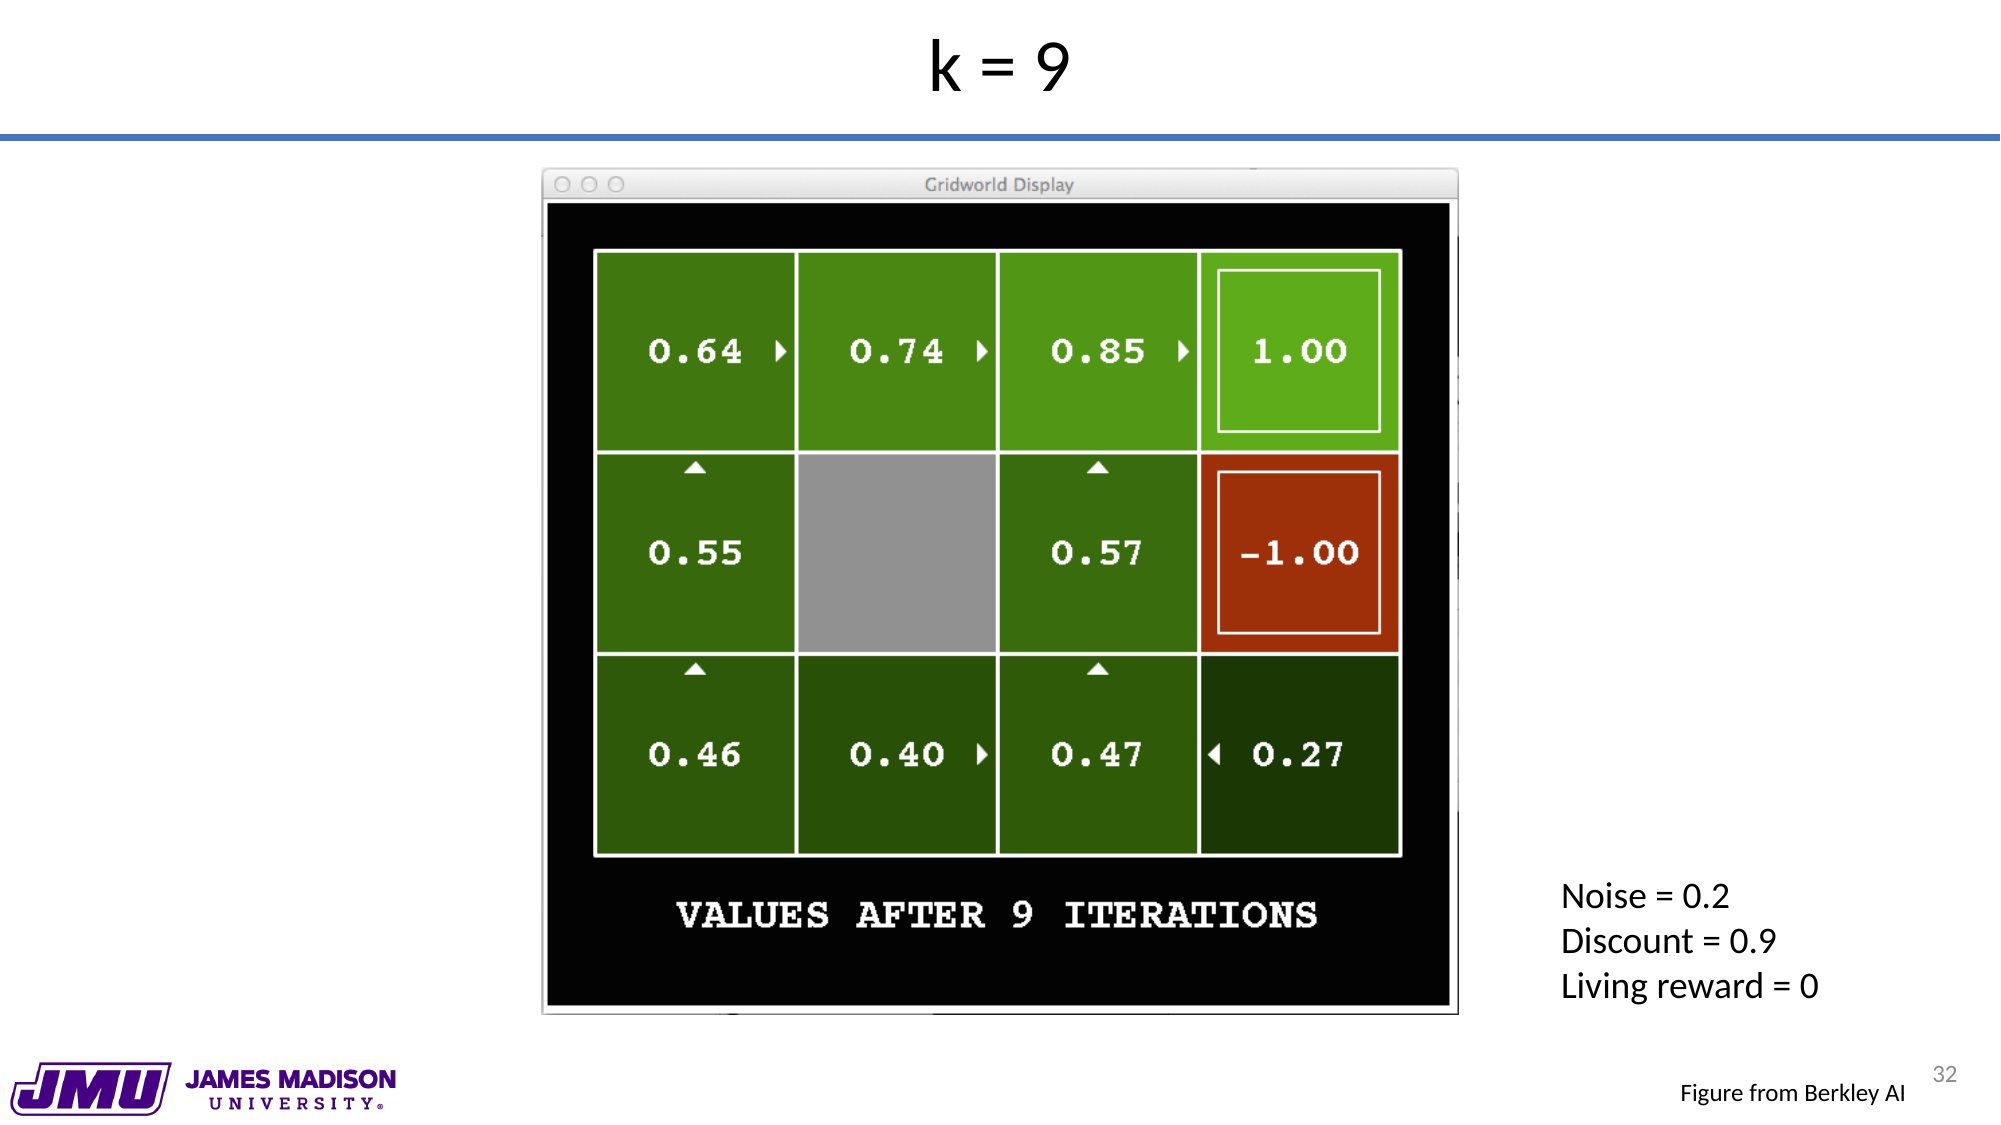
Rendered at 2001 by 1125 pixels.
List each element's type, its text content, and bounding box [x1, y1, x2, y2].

title k = 9 [0, 0, 2000, 134]
picture [0, 1042, 410, 1125]
slide_number 32 [1870, 1042, 1973, 1103]
text_box Noise = 0.2 Discount = 0.9 Living reward = 0 [1546, 863, 1922, 1014]
text_box Figure from Berkley AI [1623, 1072, 1922, 1114]
picture [540, 167, 1459, 1015]
